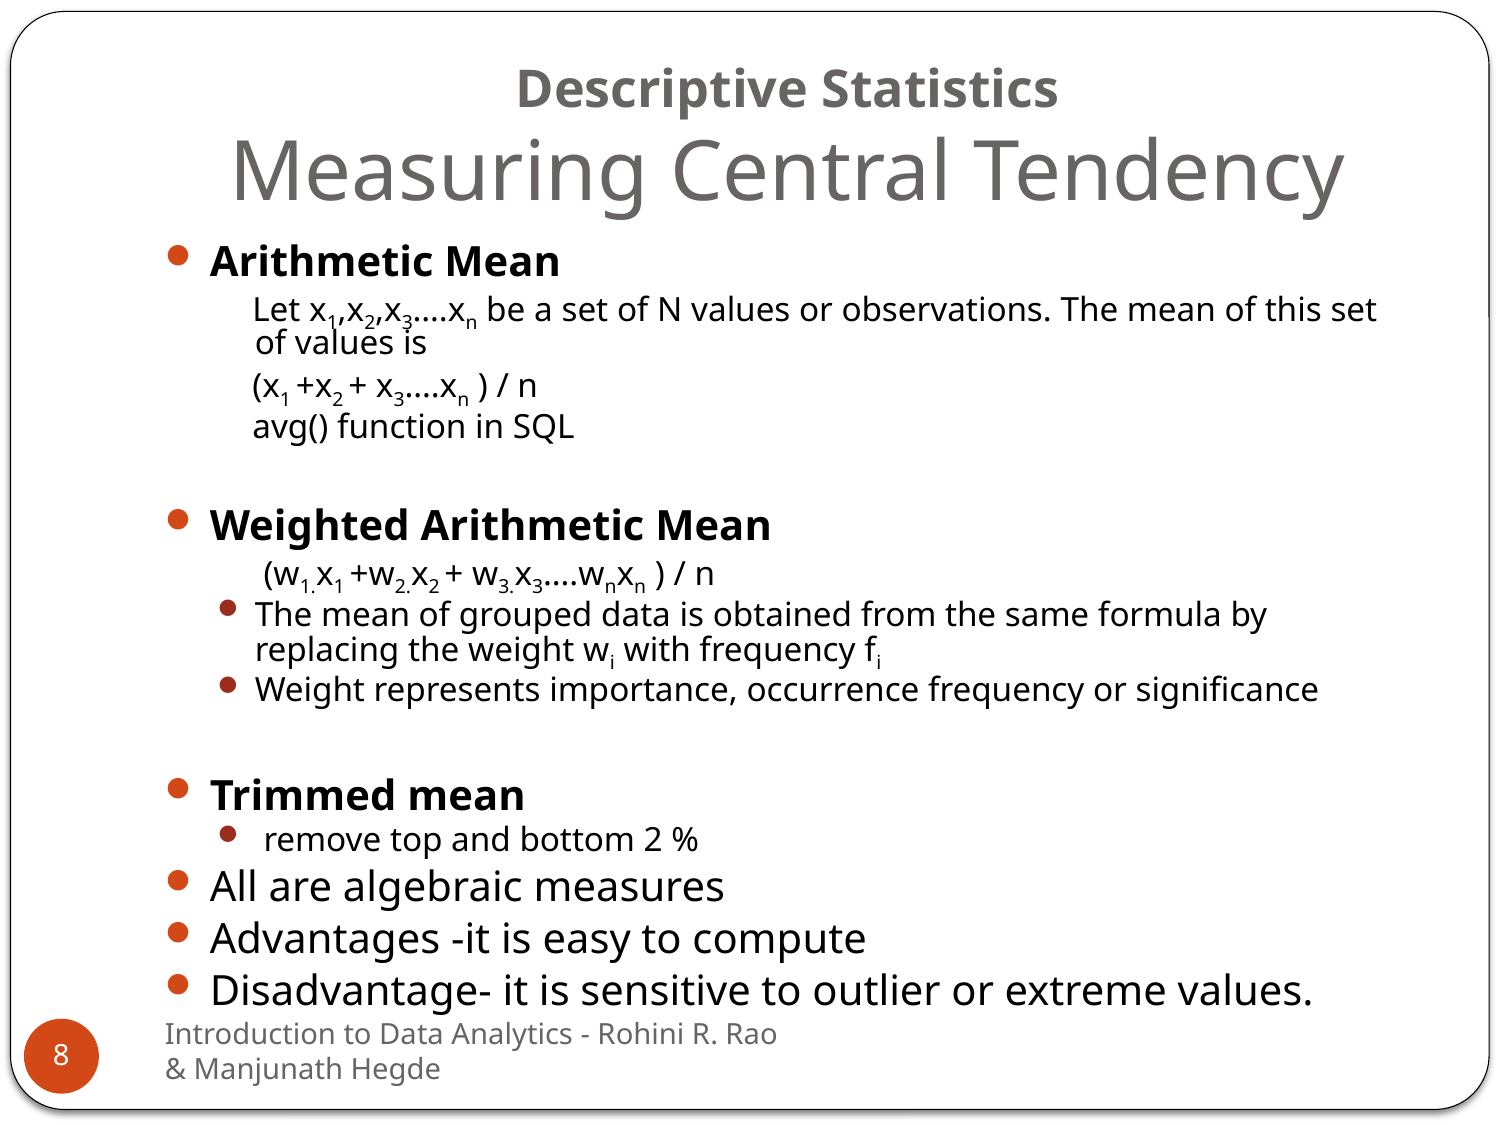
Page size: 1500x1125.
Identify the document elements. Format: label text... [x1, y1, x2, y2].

footer Introduction to Data Analytics - Rohini R. Rao & Manjunath Hegde [150, 1012, 800, 1088]
list Arithmetic Mean Let x1,x2,x3….xn be a set of N values or observations. The mean of this set of values is (x1 +x2 + x3….xn ) / n avg() function in SQL Weighted Arithmetic Mean (w1.x1 +w2.x2 + w3.x3….wnxn ) / n The mean of grouped data is obtained from the same formula by replacing the weight wi with frequency fi Weight represents importance, occurrence frequency or significance Trimmed mean remove top and bottom 2 % All are algebraic measures Advantages -it is easy to compute Disadvantage- it is sensitive to outlier or extreme values. [150, 237, 1425, 988]
title Descriptive Statistics Measuring Central Tendency [150, 45, 1425, 233]
slide_number 8 [23, 1018, 99, 1094]
